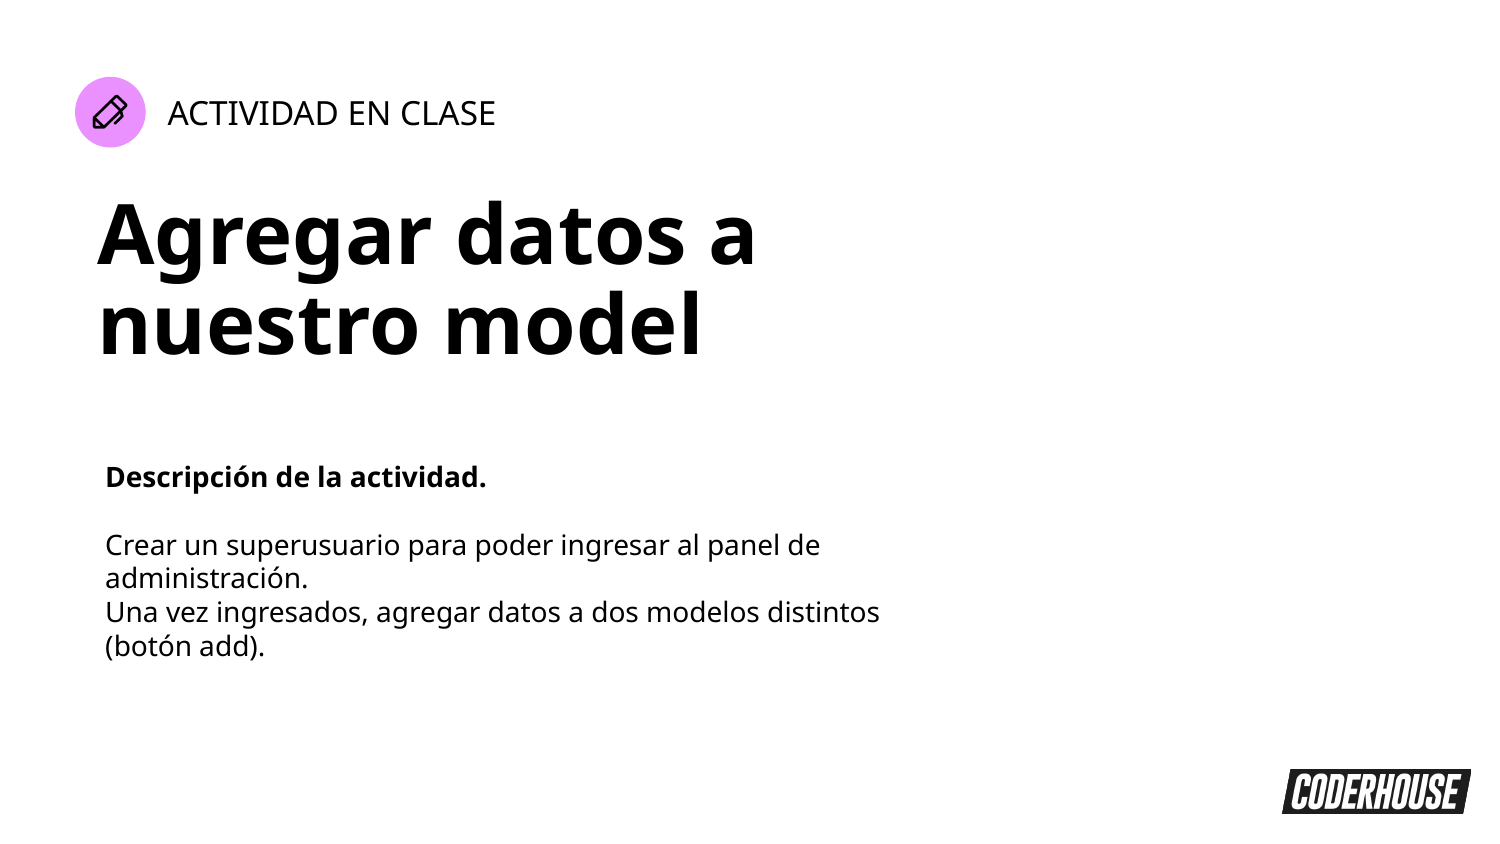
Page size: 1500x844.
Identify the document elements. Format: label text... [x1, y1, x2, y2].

text_box ACTIVIDAD EN CLASE [152, 76, 557, 147]
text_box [74, 76, 146, 148]
text_box Agregar datos a nuestro model [82, 177, 901, 388]
picture [1281, 769, 1471, 814]
text_box Descripción de la actividad. Crear un superusuario para poder ingresar al panel de administración. Una vez ingresados, agregar datos a dos modelos distintos (botón add). [90, 444, 909, 711]
